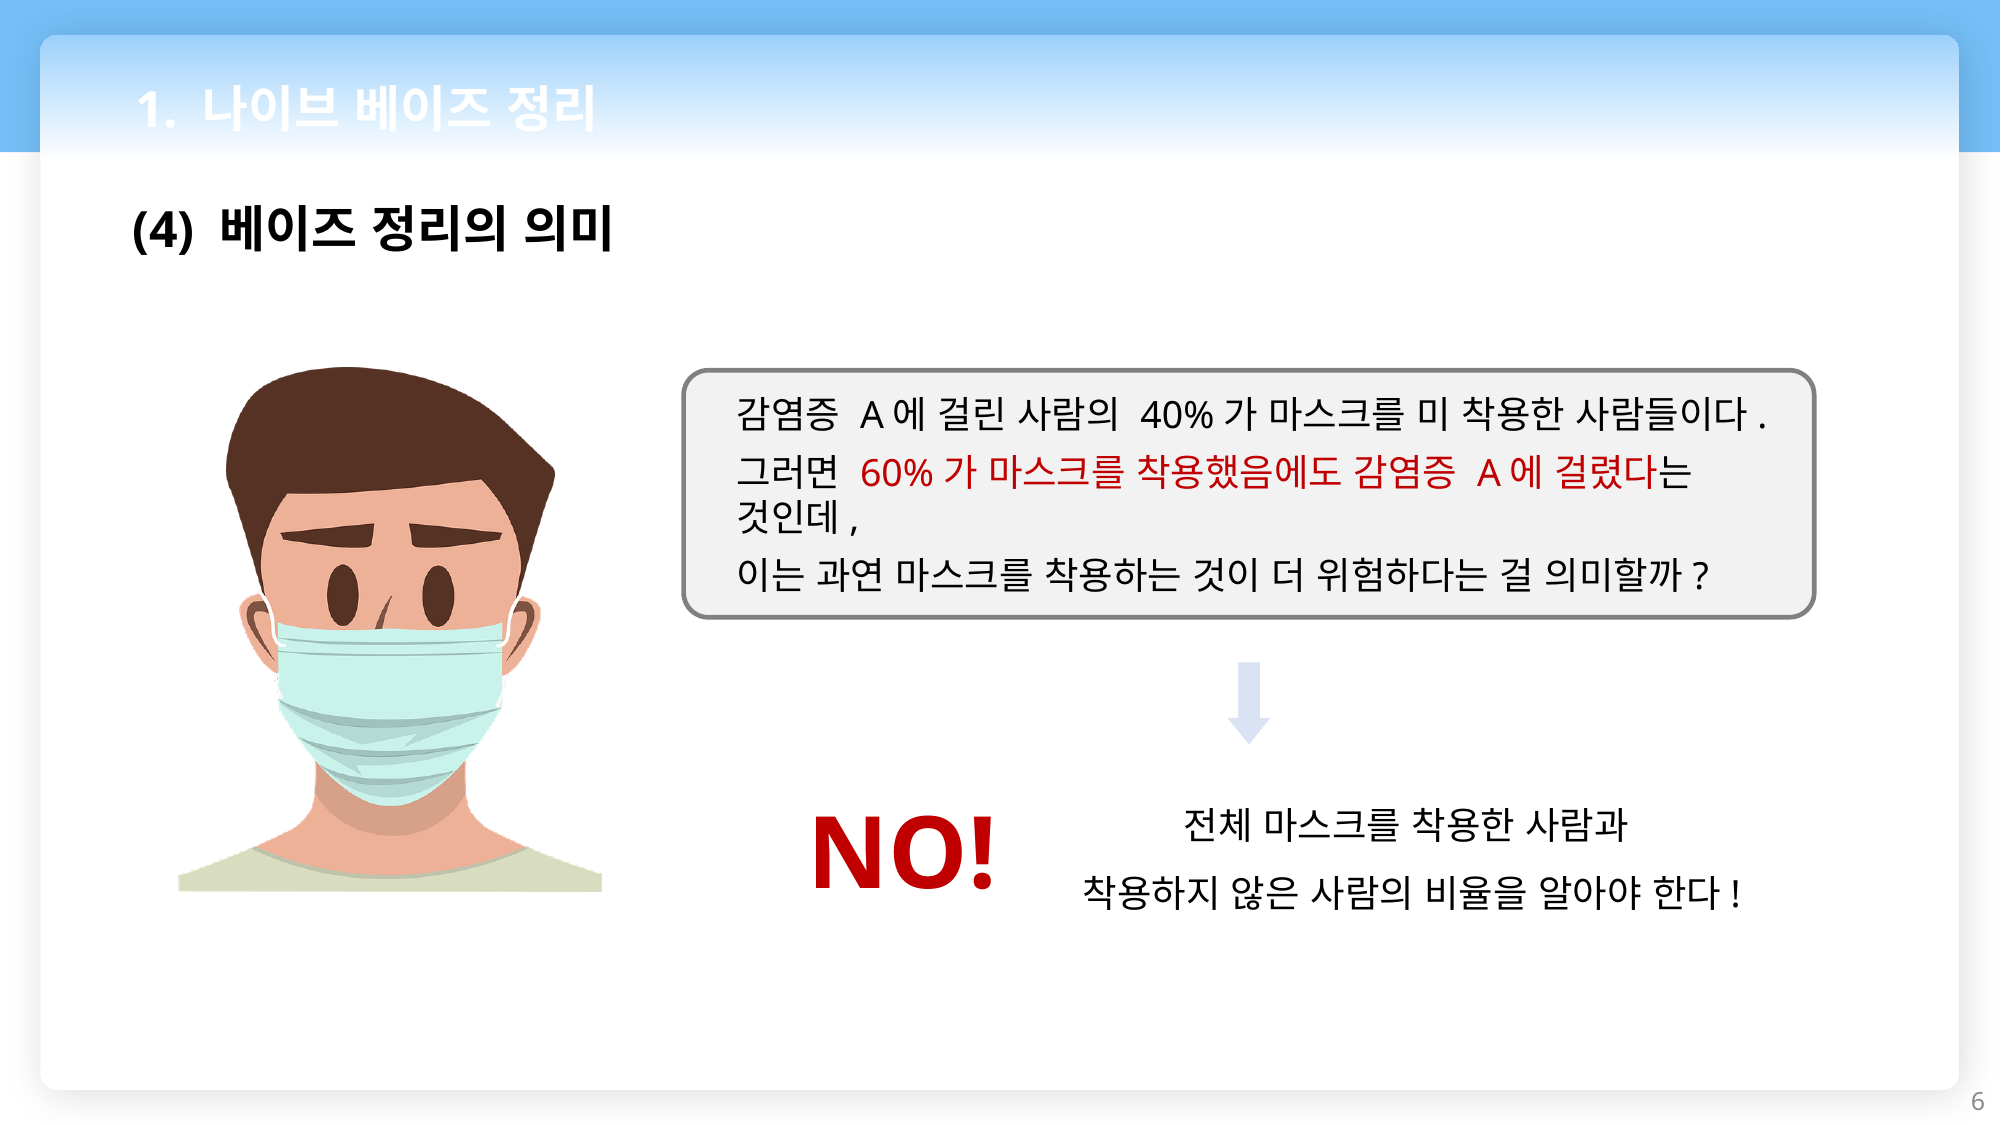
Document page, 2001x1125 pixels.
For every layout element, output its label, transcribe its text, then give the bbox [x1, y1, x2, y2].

picture [177, 367, 602, 892]
text_box [1225, 661, 1273, 747]
text_box 전체 마스크를 착용한 사람과 착용하지 않은 사람의 비율을 알아야 한다! [1048, 772, 1775, 923]
text_box [683, 370, 716, 618]
text_box 1. 나이브 베이즈 정리 [39, 34, 1961, 1091]
text_box (4) 베이즈 정리의 의미 [117, 189, 720, 265]
text_box NO! [756, 781, 1048, 916]
text_box [0, 0, 2000, 153]
slide_number 6 [1550, 1072, 2000, 1125]
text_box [716, 370, 1899, 618]
